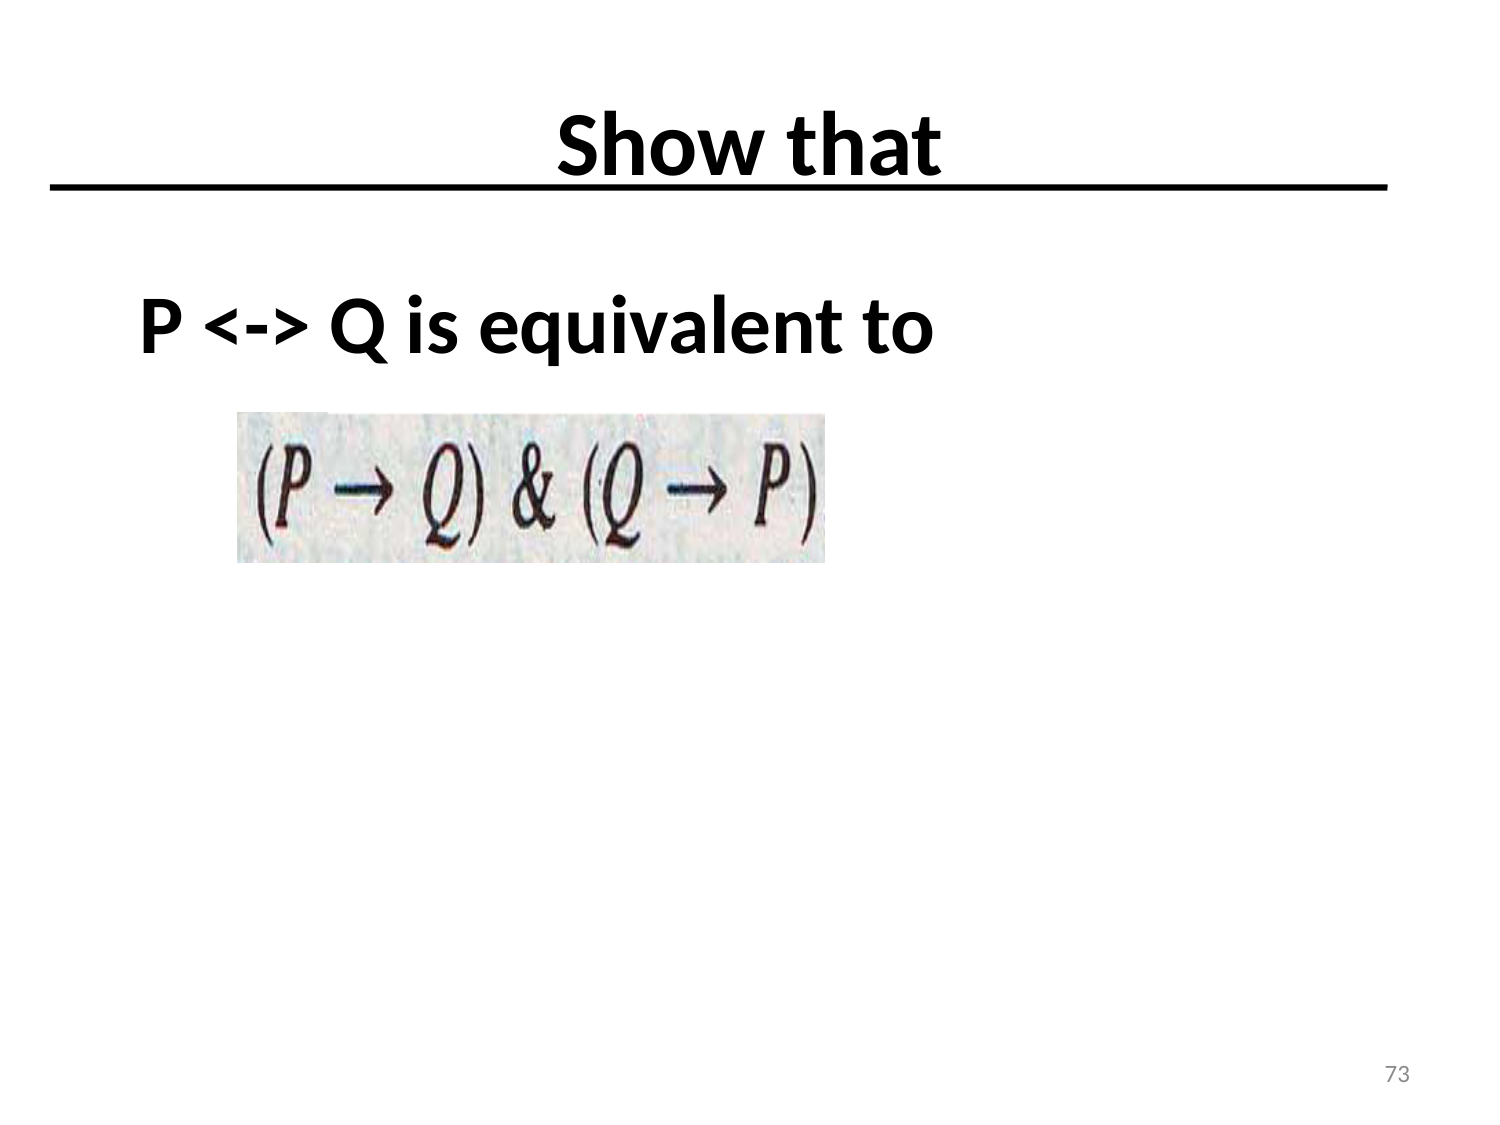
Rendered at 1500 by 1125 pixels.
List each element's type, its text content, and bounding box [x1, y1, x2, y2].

slide_number 73 [1074, 1042, 1425, 1103]
title Show that [75, 45, 1425, 233]
picture [237, 412, 826, 563]
text_box P <-> Q is equivalent to [125, 262, 1125, 378]
